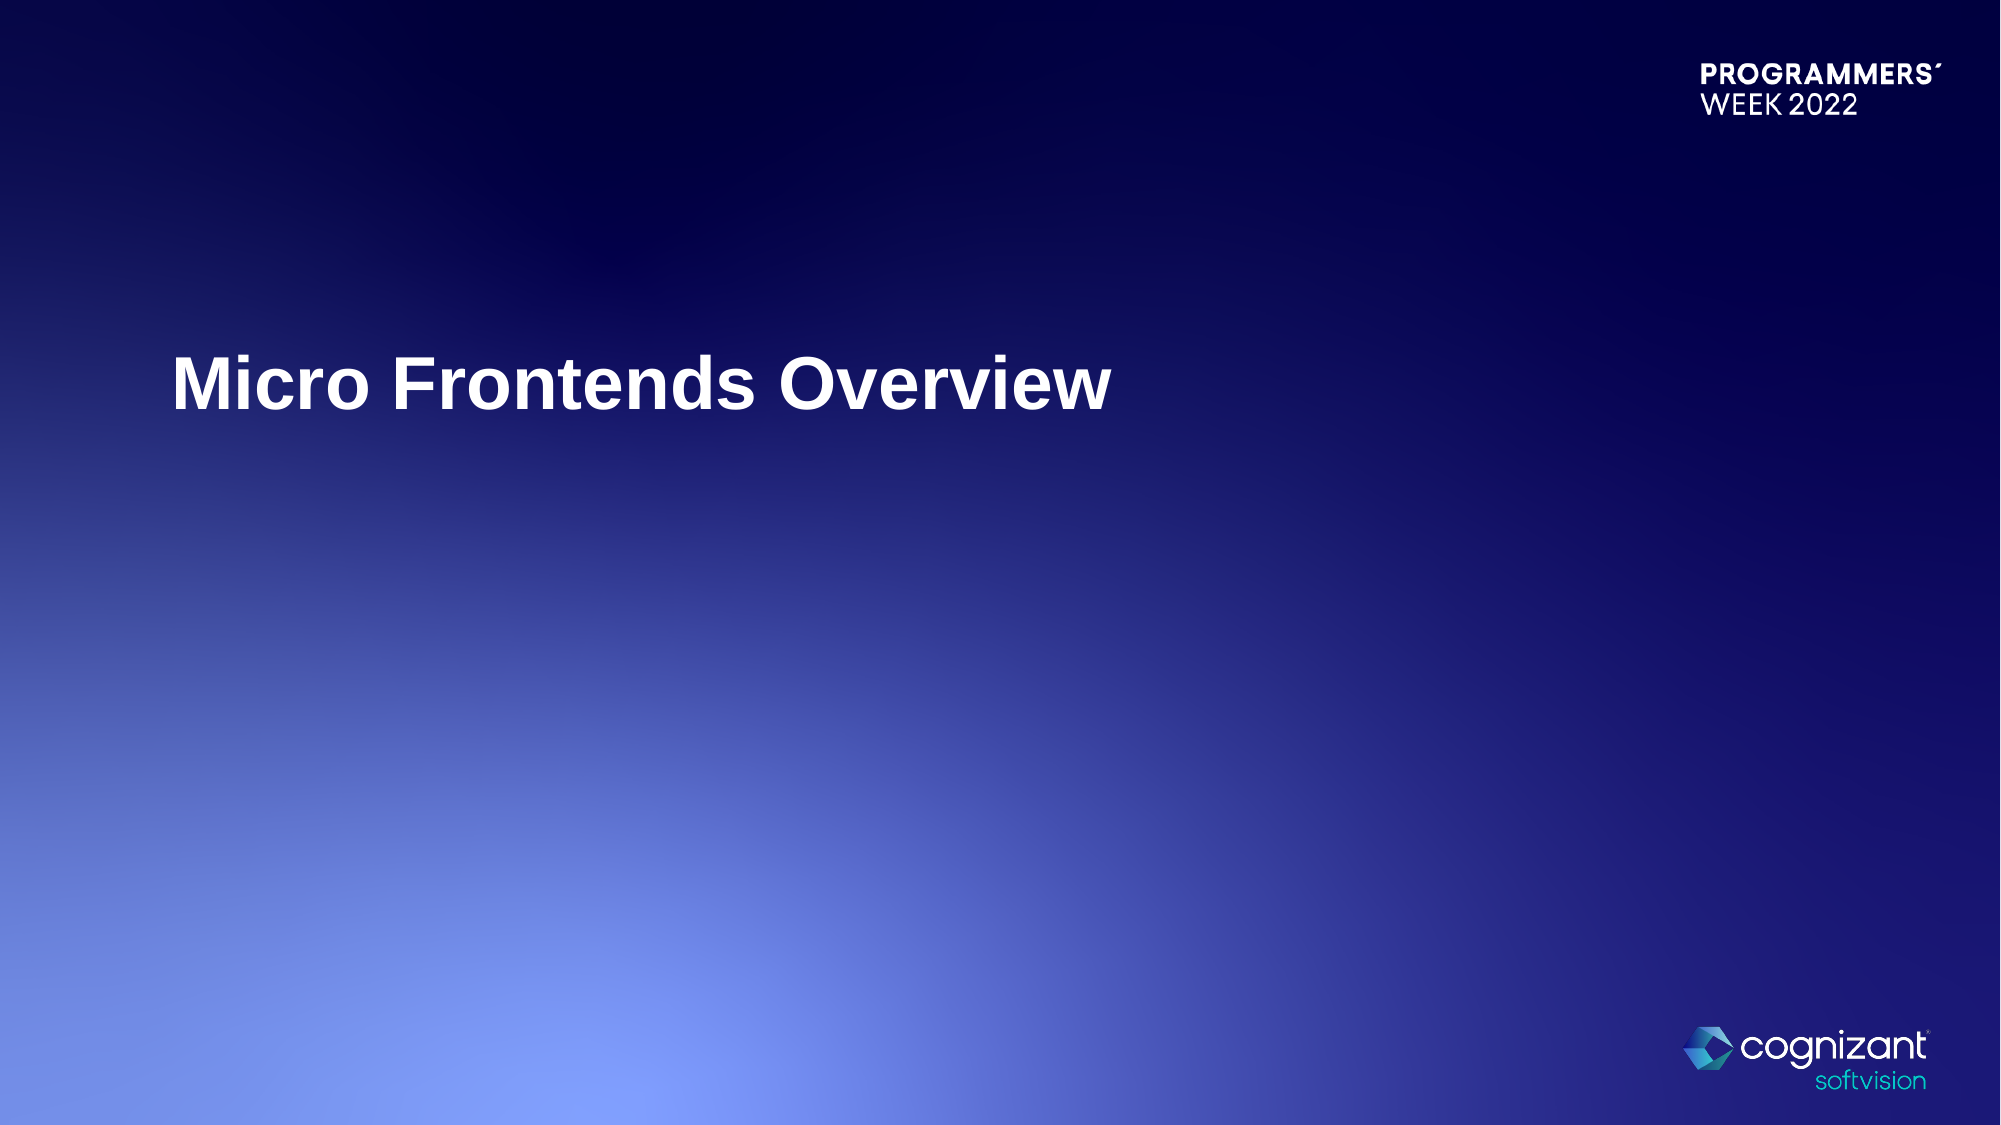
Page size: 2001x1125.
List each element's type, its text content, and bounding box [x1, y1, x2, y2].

picture [0, 0, 2001, 1125]
title Micro Frontends Overview [171, 285, 1710, 474]
